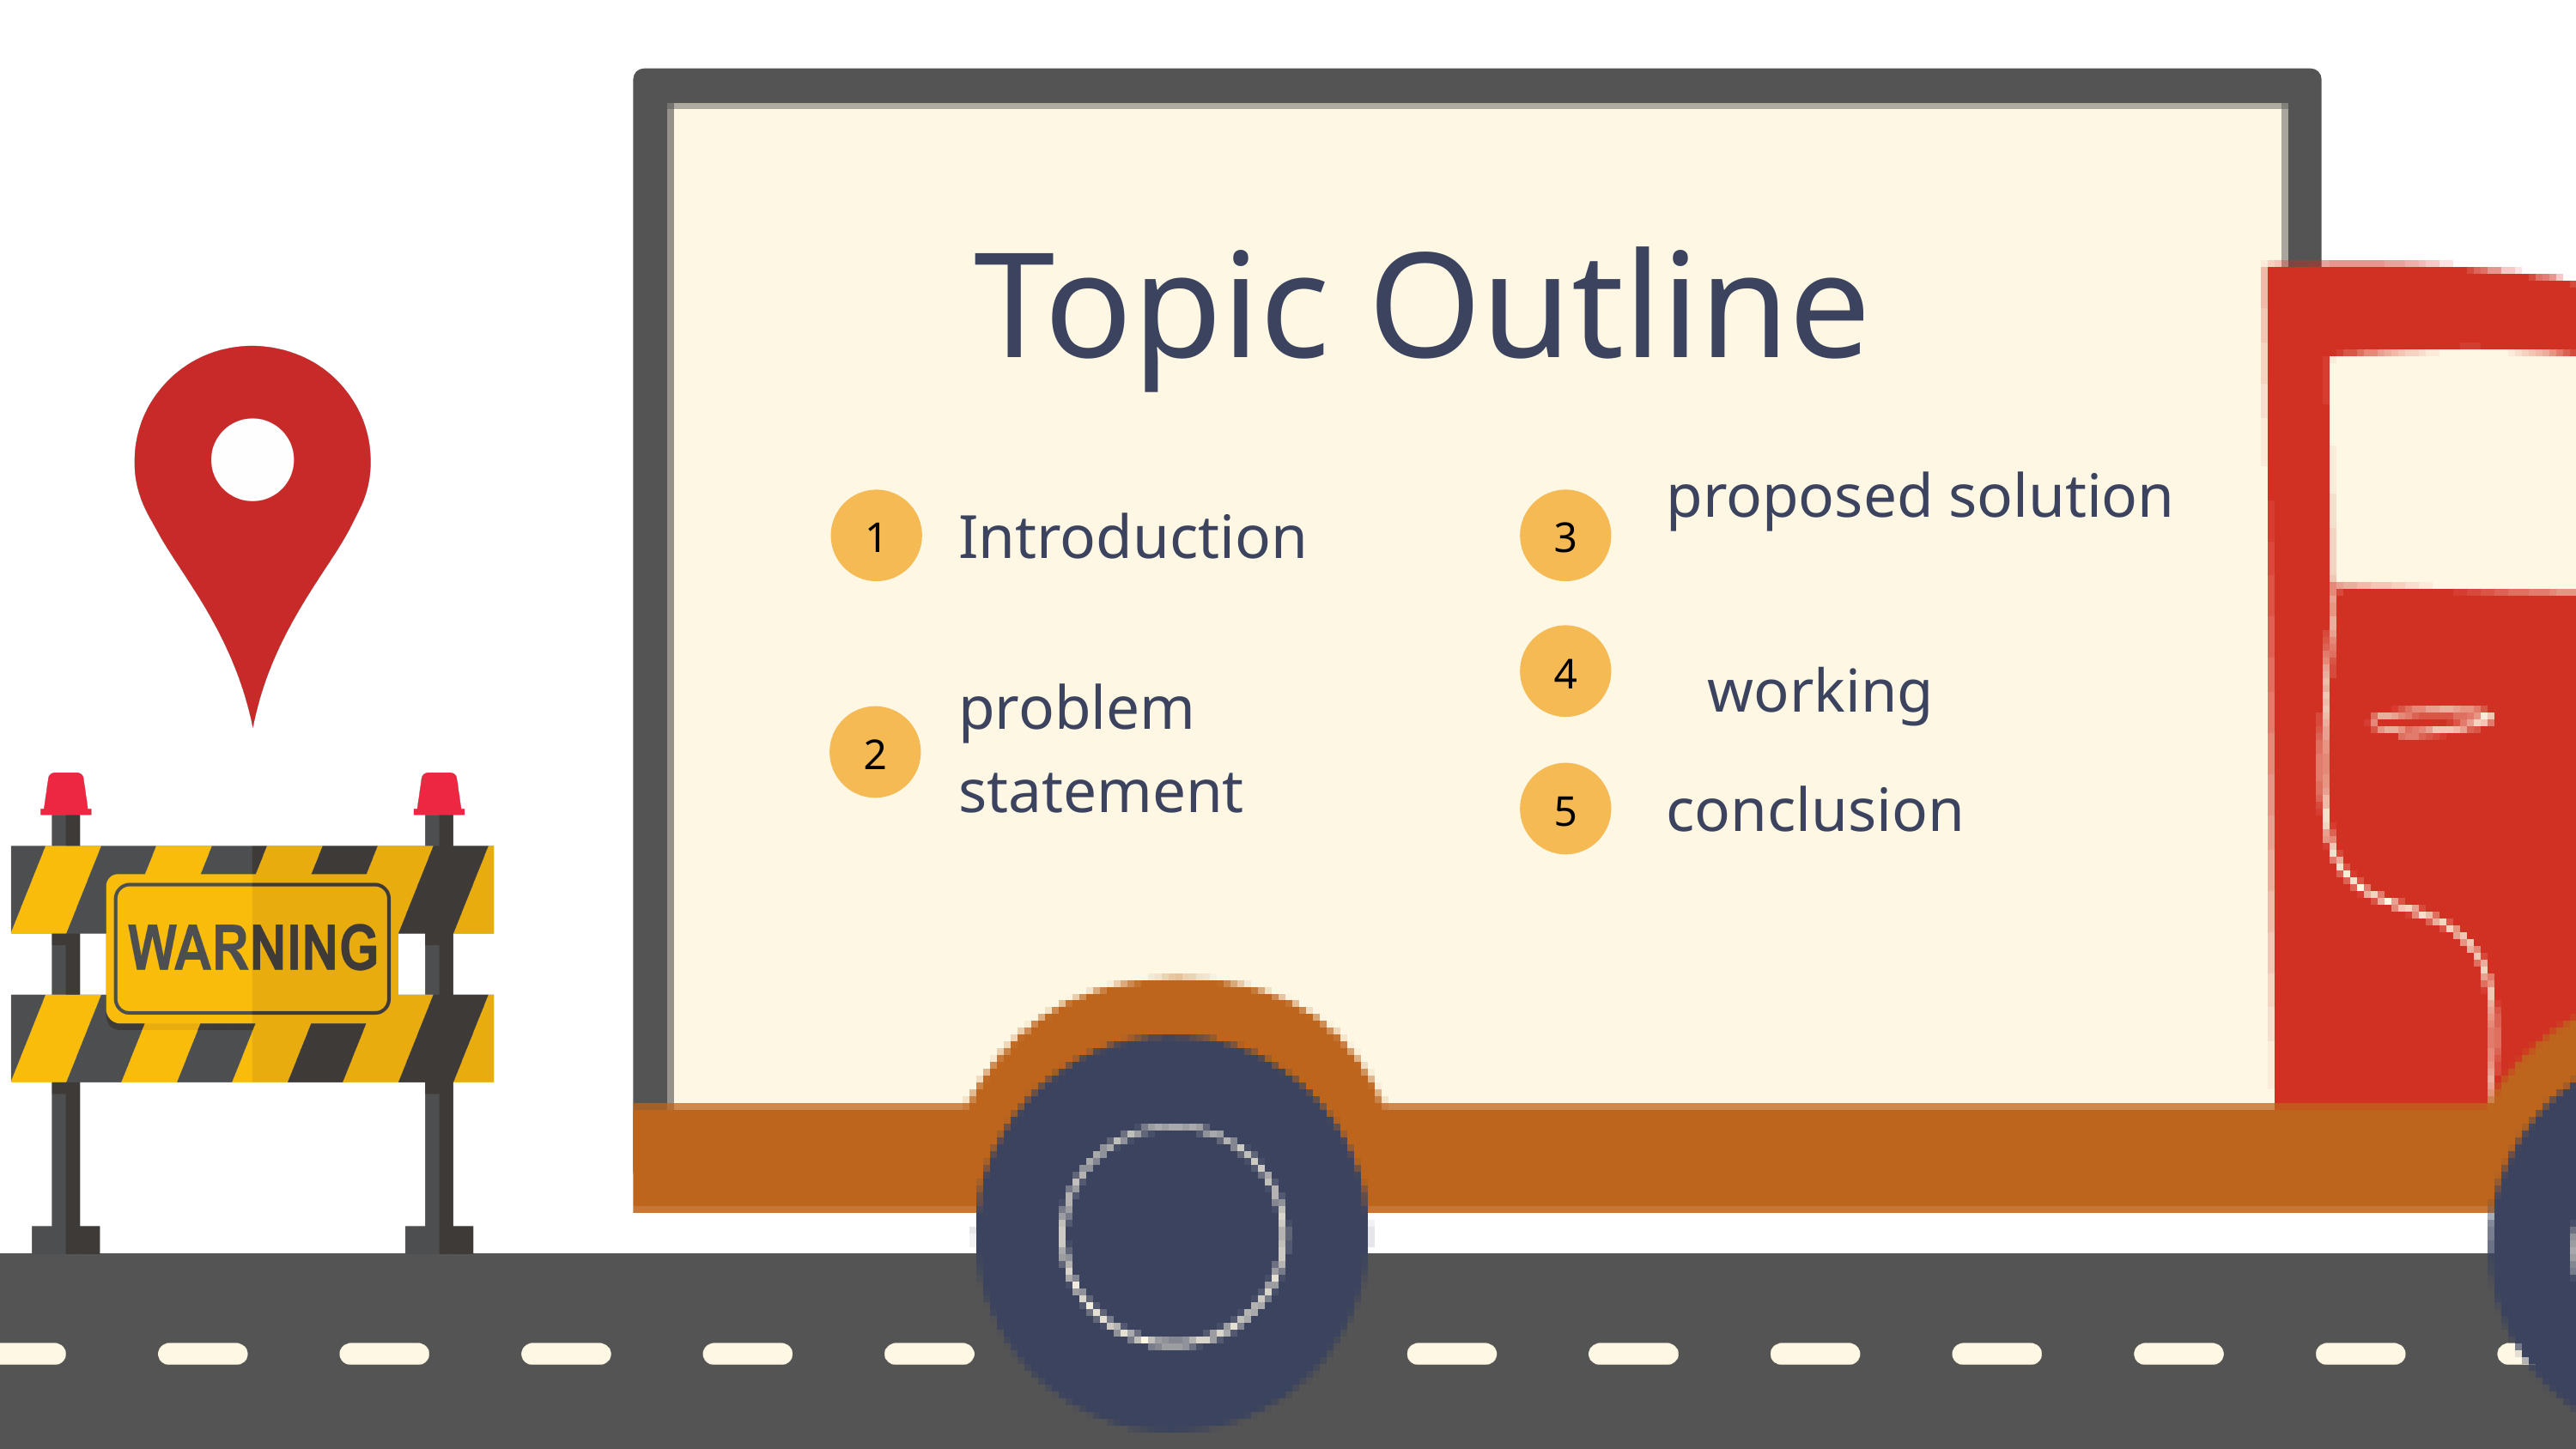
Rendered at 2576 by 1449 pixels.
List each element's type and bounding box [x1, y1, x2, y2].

text_box [10, 773, 495, 1251]
text_box [633, 68, 2576, 1446]
text_box [830, 489, 923, 582]
text_box [1519, 489, 1612, 582]
text_box [1519, 762, 1612, 855]
text_box [829, 706, 921, 798]
text_box [1519, 625, 1612, 718]
text_box [134, 343, 371, 728]
text_box [0, 1253, 629, 1449]
